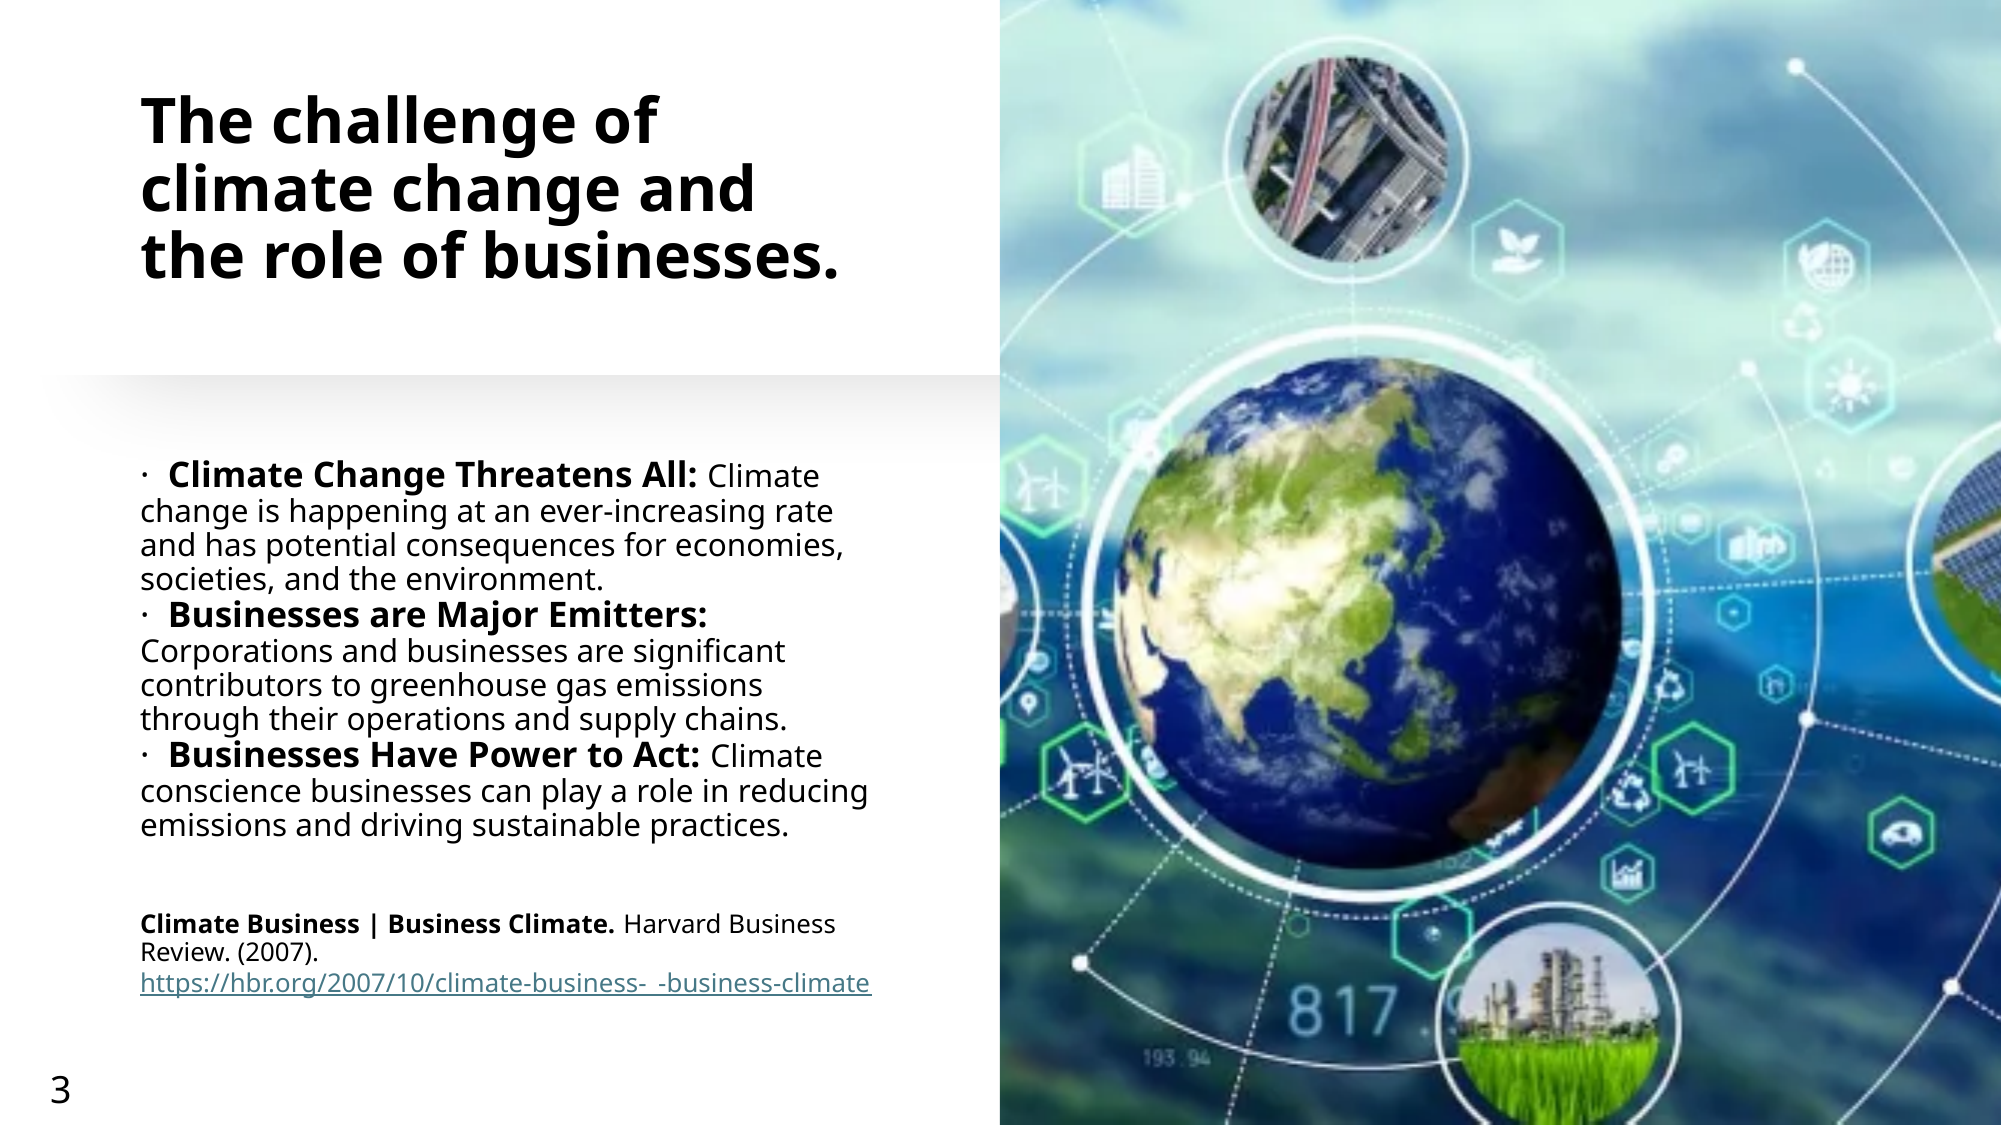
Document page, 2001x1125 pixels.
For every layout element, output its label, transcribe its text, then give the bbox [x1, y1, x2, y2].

text_box [0, 376, 999, 1125]
picture [999, 0, 2001, 1125]
text_box [0, 0, 999, 376]
list · Climate Change Threatens All: Climate change is happening at an ever-increasing rate and has potential consequences for economies, societies, and the environment. · Businesses are Major Emitters: Corporations and businesses are significant contributors to greenhouse gas emissions through their operations and supply chains. · Businesses Have Power to Act: Climate conscience businesses can play a role in reducing emissions and driving sustainable practices. Climate Business | Business Climate. Harvard Business Review. (2007). https://hbr.org/2007/10/climate-business-_-business-climate [124, 450, 888, 1043]
text_box 3 [35, 1059, 105, 1125]
title The challenge of climate change and the role of businesses. [124, 57, 888, 324]
